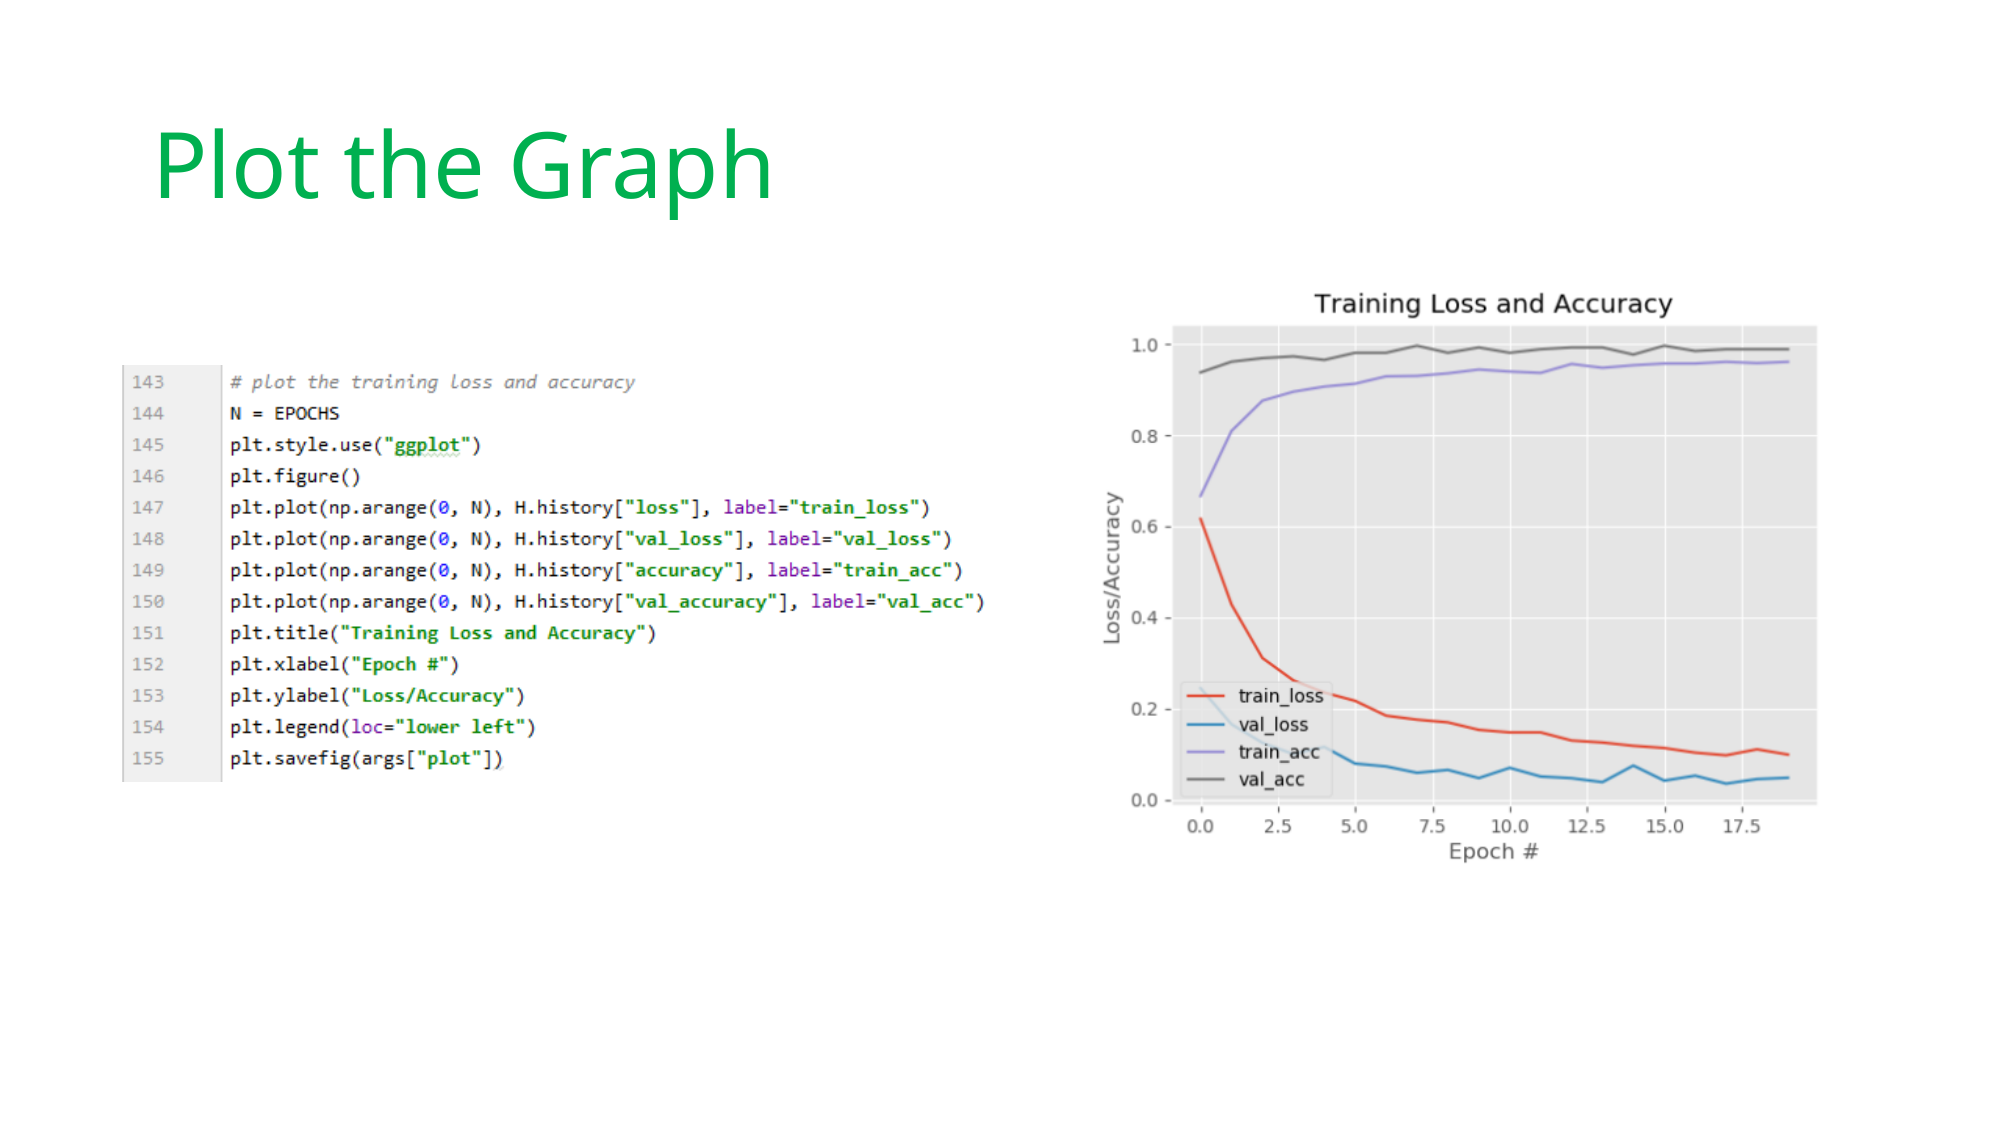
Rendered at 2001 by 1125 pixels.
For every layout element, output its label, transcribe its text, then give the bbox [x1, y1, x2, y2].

title Plot the Graph [137, 59, 1863, 278]
picture [121, 365, 1011, 782]
picture [1079, 266, 1889, 881]
